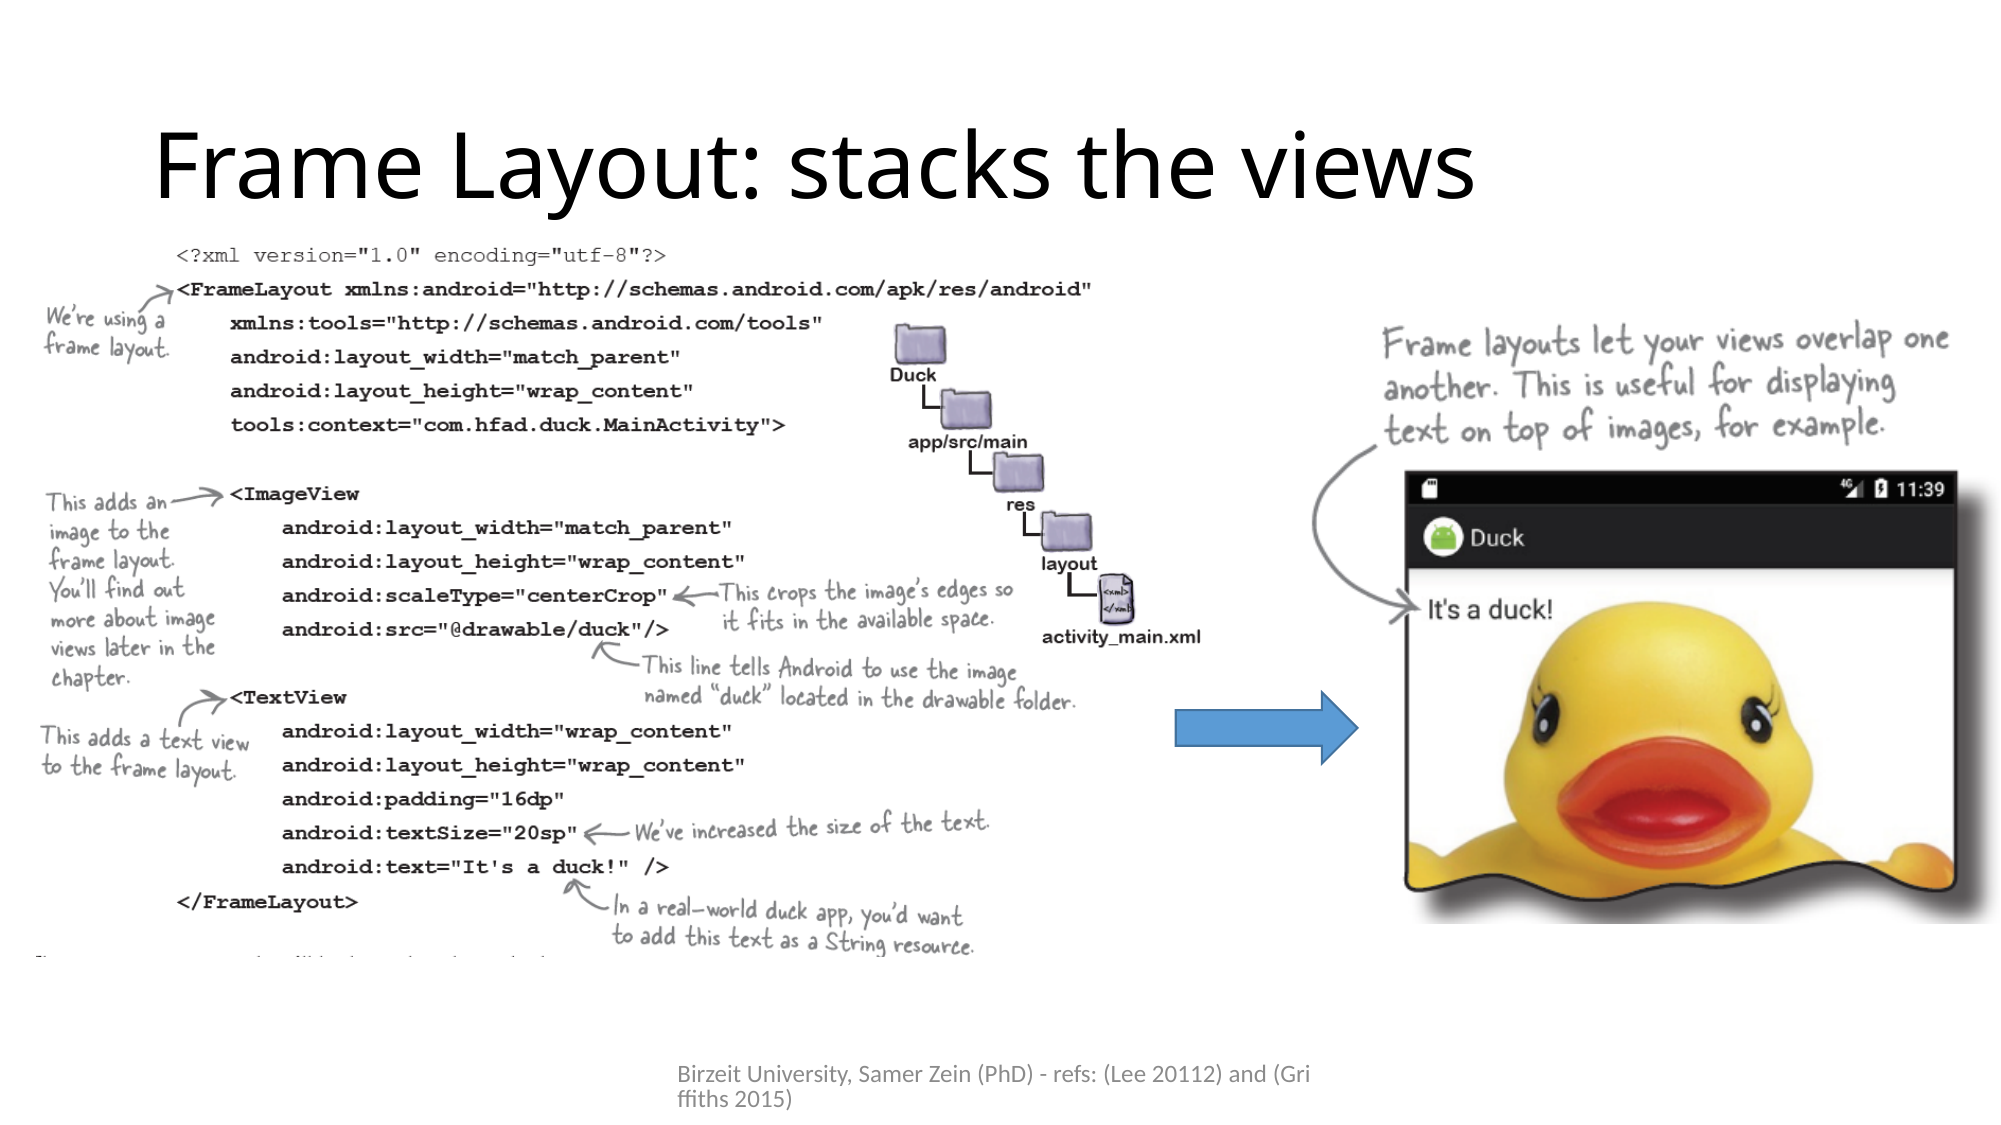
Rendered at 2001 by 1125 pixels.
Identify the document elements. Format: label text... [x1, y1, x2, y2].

title Frame Layout: stacks the views [137, 59, 1863, 278]
text_box [1202, 709, 1292, 747]
picture [1292, 310, 2000, 924]
footer Birzeit University, Samer Zein (PhD) - refs: (Lee 20112) and (Griffiths 2015) [662, 1042, 1338, 1103]
picture [36, 233, 1202, 957]
